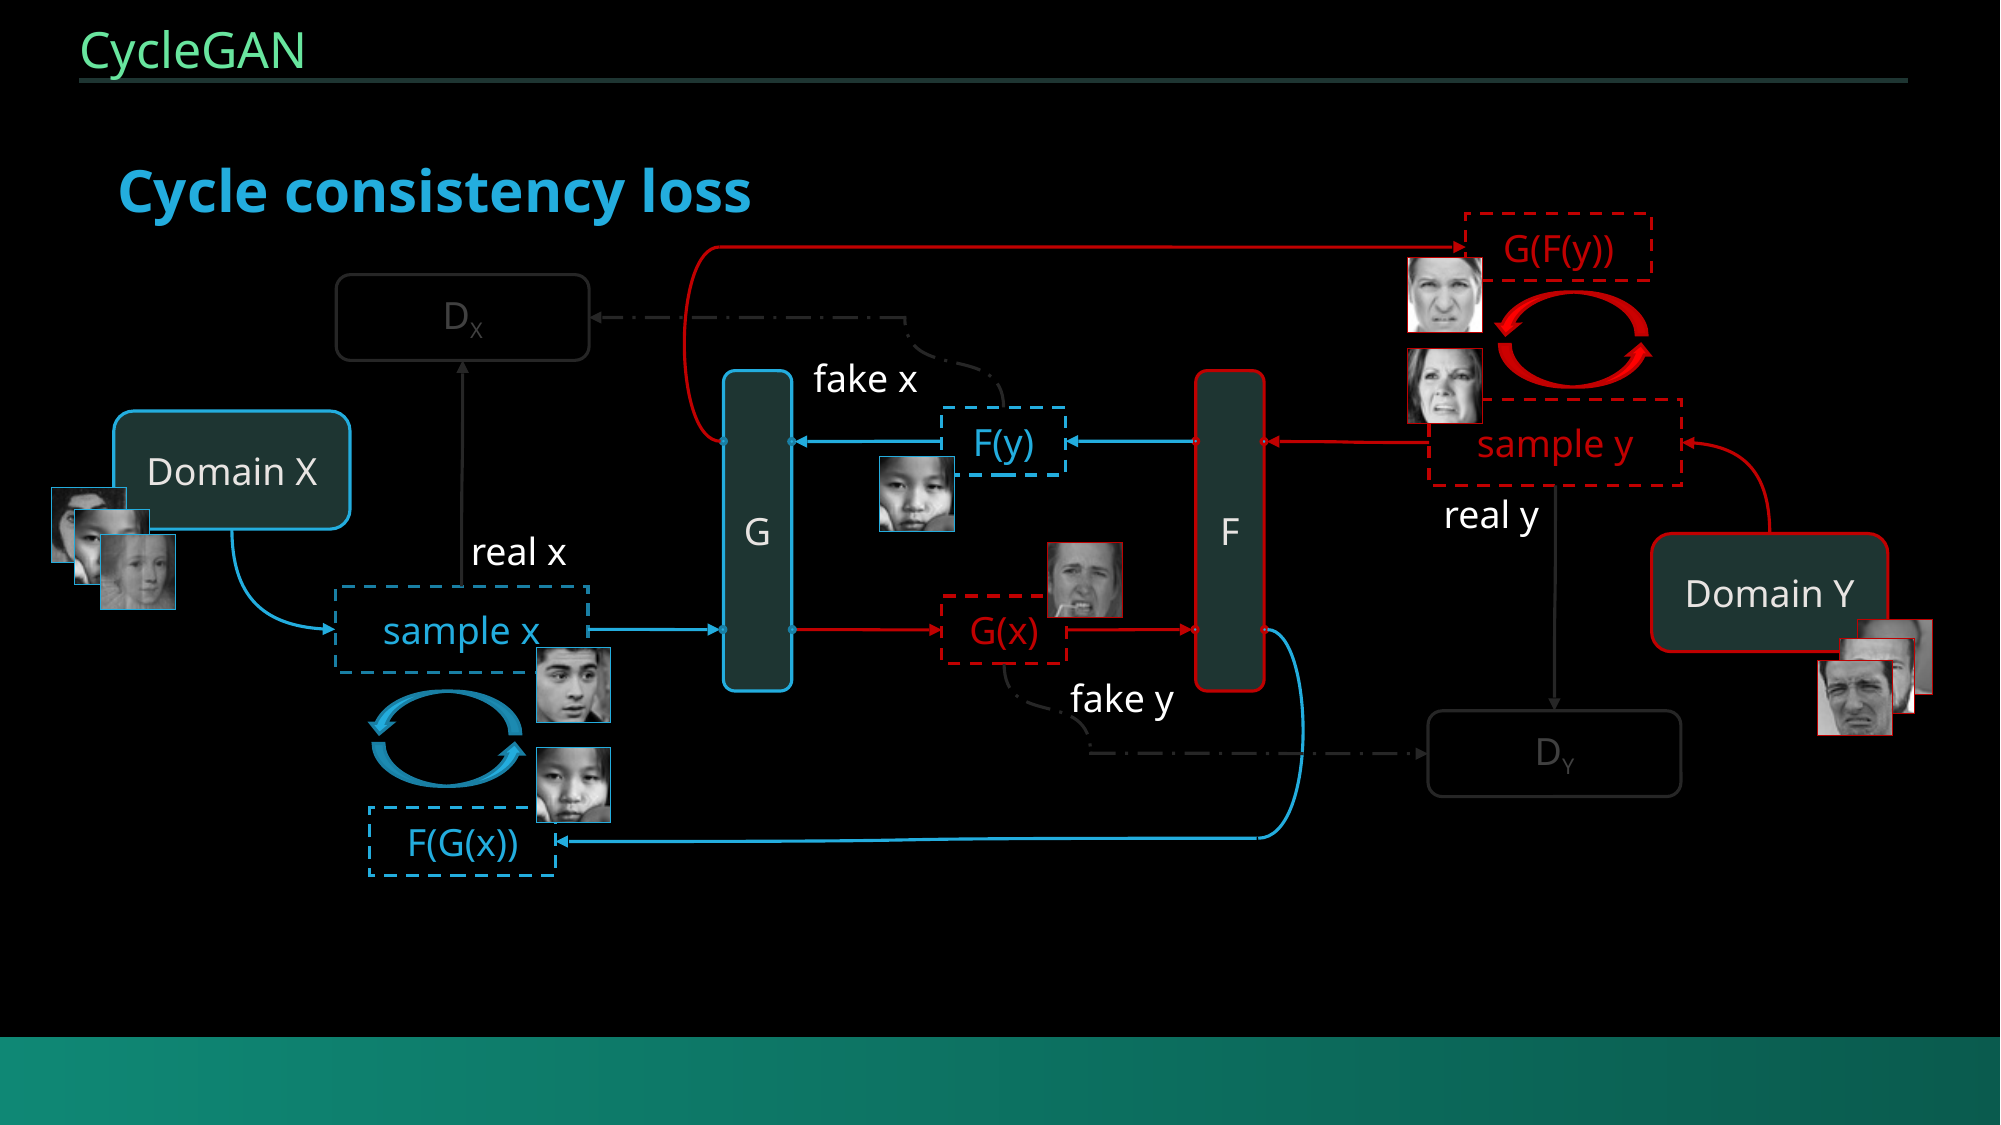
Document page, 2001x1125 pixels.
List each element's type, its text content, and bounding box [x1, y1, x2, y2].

picture [1816, 619, 1933, 736]
text_box F(y) [940, 406, 1067, 476]
text_box Domain Y [1650, 532, 1889, 653]
picture [879, 456, 955, 532]
picture [1407, 257, 1483, 333]
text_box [555, 838, 1259, 842]
text_box G(F(y)) [1465, 212, 1653, 282]
text_box Cycle consistency loss [102, 146, 966, 232]
text_box [0, 1036, 2000, 1125]
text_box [368, 690, 526, 787]
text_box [1192, 370, 1268, 691]
text_box CycleGAN [64, 10, 1065, 86]
text_box real y [1428, 483, 1554, 544]
text_box fake x [798, 347, 909, 408]
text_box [233, 527, 334, 631]
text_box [1680, 444, 1772, 532]
text_box G(x) [941, 595, 1067, 665]
picture [51, 487, 176, 610]
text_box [909, 312, 1000, 412]
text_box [1258, 754, 1268, 839]
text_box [1494, 291, 1652, 388]
text_box sample y [1428, 399, 1683, 486]
picture [1407, 348, 1483, 424]
text_box DX [335, 273, 591, 362]
text_box sample x [334, 585, 589, 673]
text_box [719, 370, 796, 691]
text_box F(G(x)) [369, 807, 557, 876]
text_box DY [1426, 709, 1682, 798]
text_box Domain X [112, 409, 352, 531]
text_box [1258, 629, 1268, 753]
picture [535, 747, 611, 823]
text_box fake y [1093, 667, 1189, 728]
picture [535, 647, 611, 723]
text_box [1002, 665, 1093, 752]
text_box real x [456, 520, 582, 581]
picture [1047, 542, 1123, 618]
